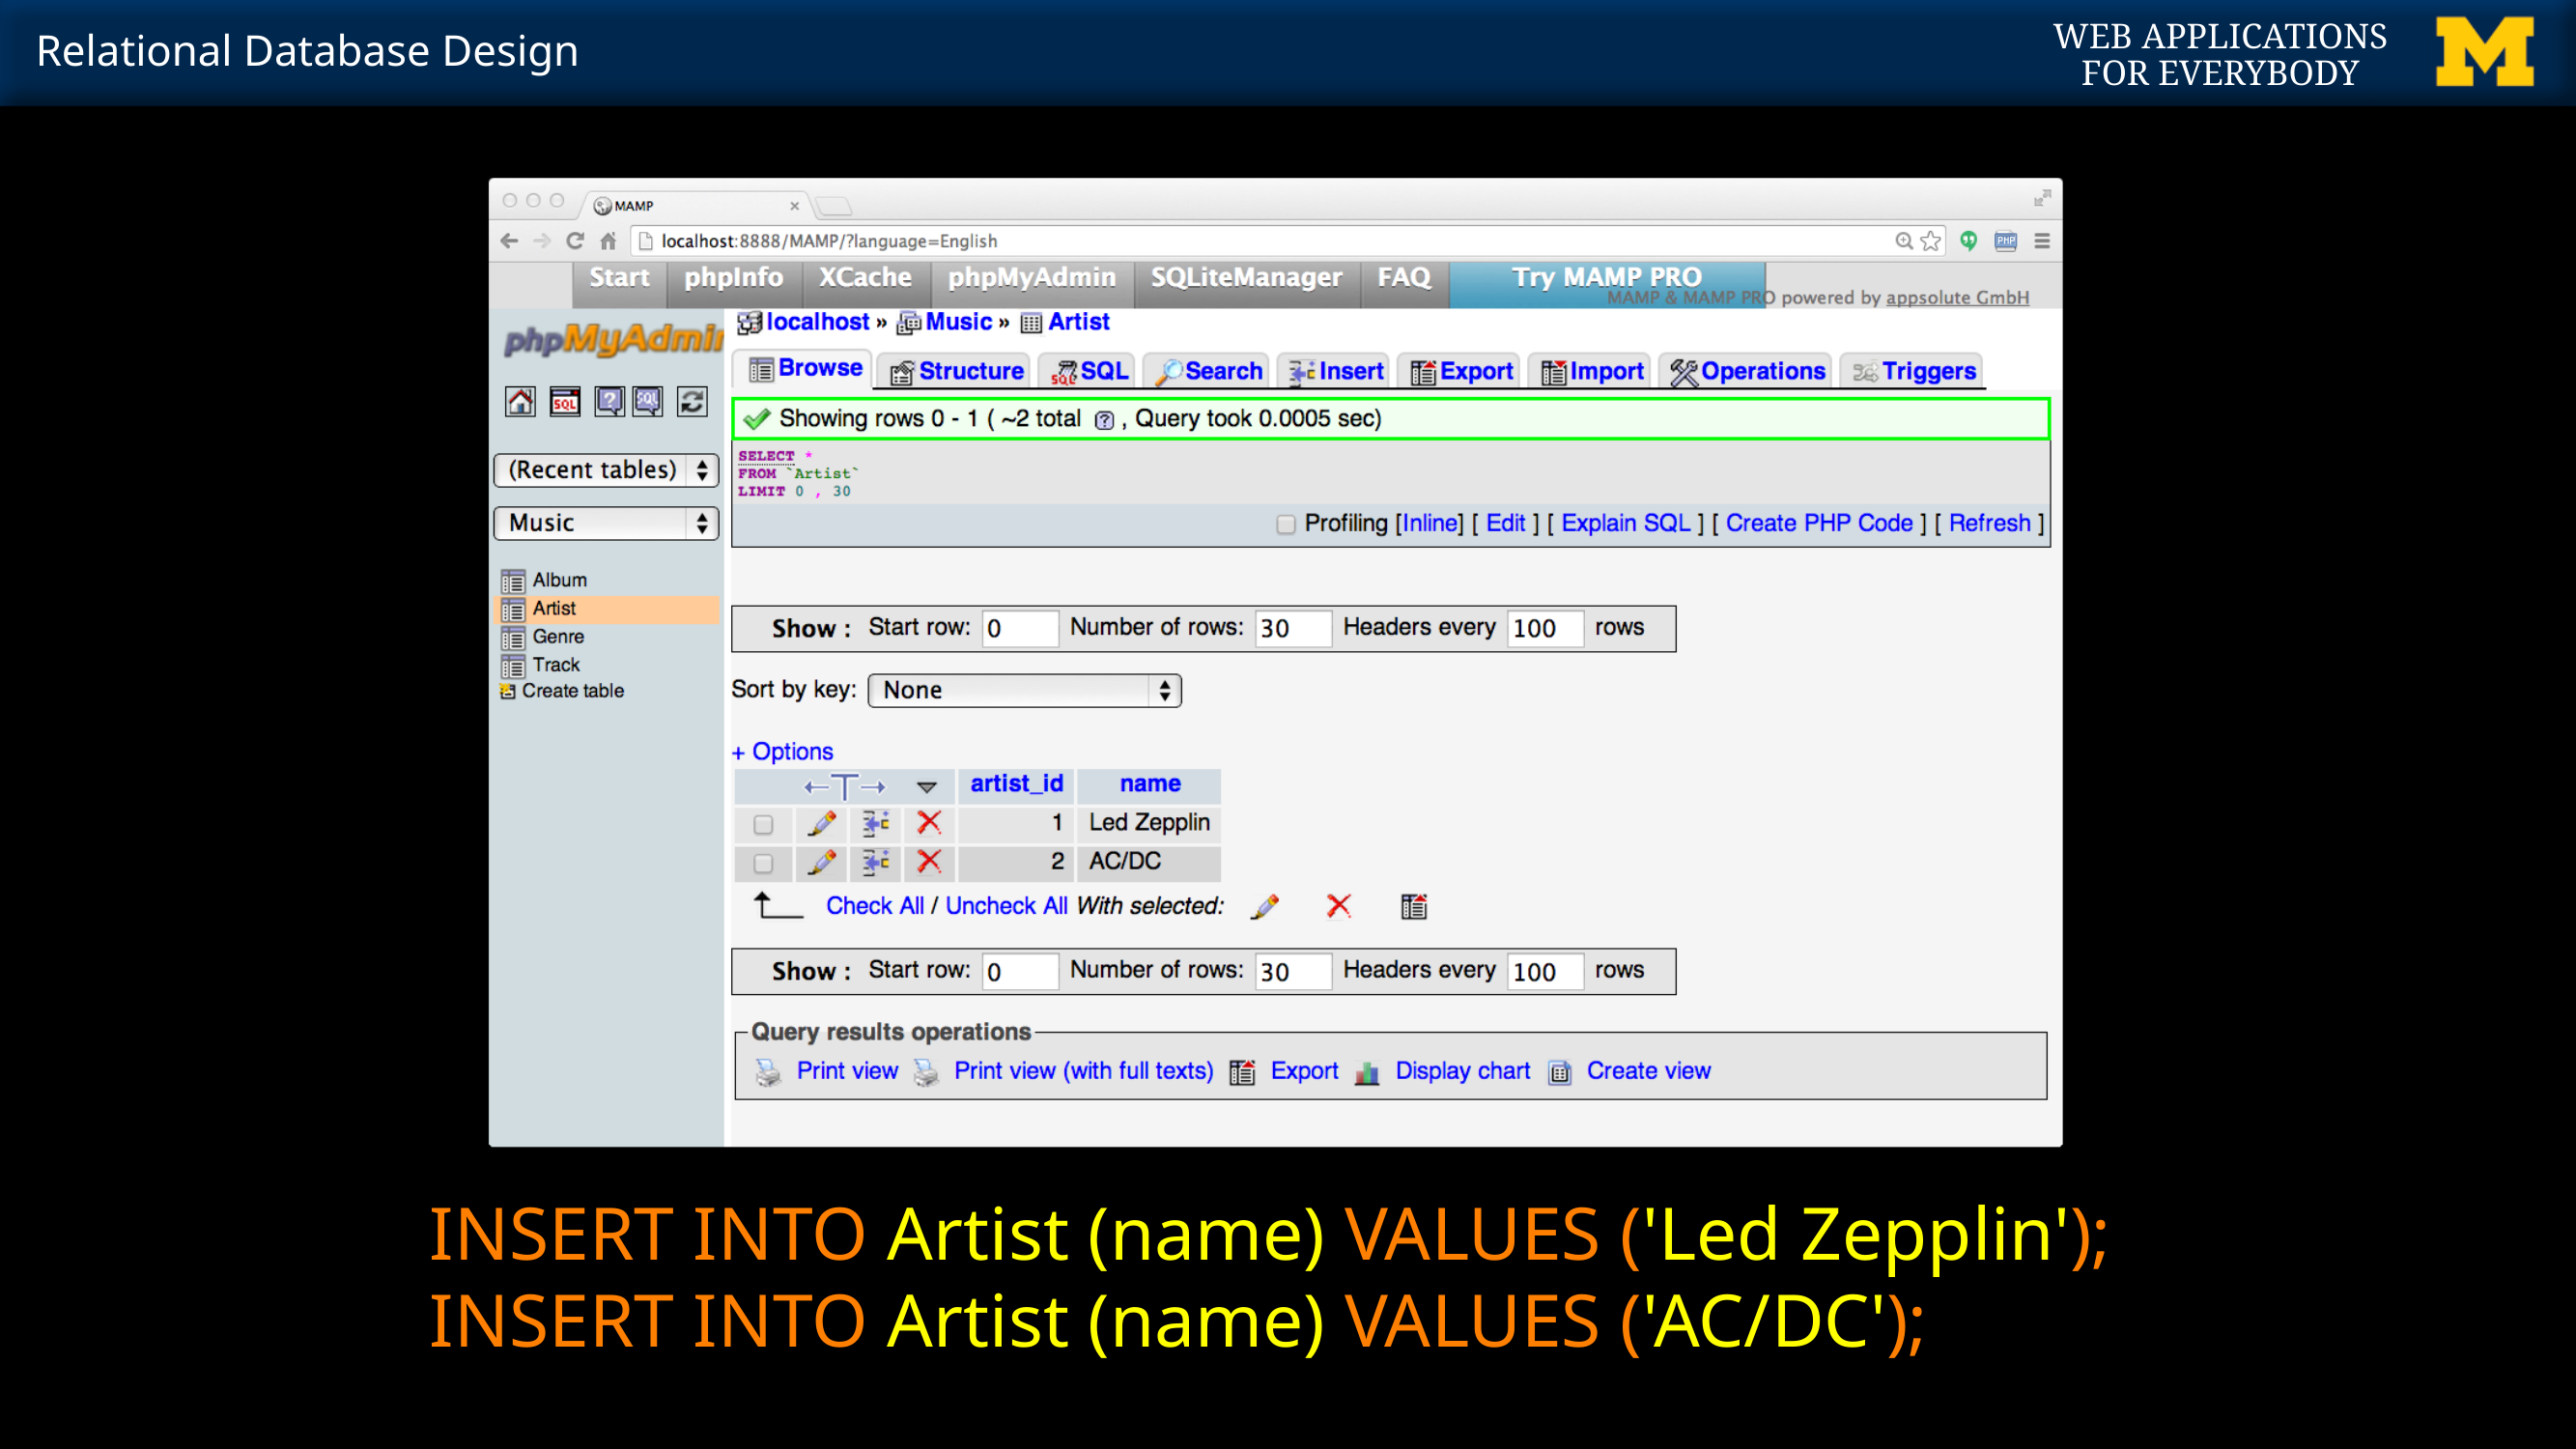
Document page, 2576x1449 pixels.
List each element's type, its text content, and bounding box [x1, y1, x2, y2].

text_box INSERT INTO Artist (name) VALUES ('Led Zepplin'); INSERT INTO Artist (name) VALUES ('AC/DC'); [429, 1187, 2111, 1362]
picture [0, 0, 2576, 1449]
